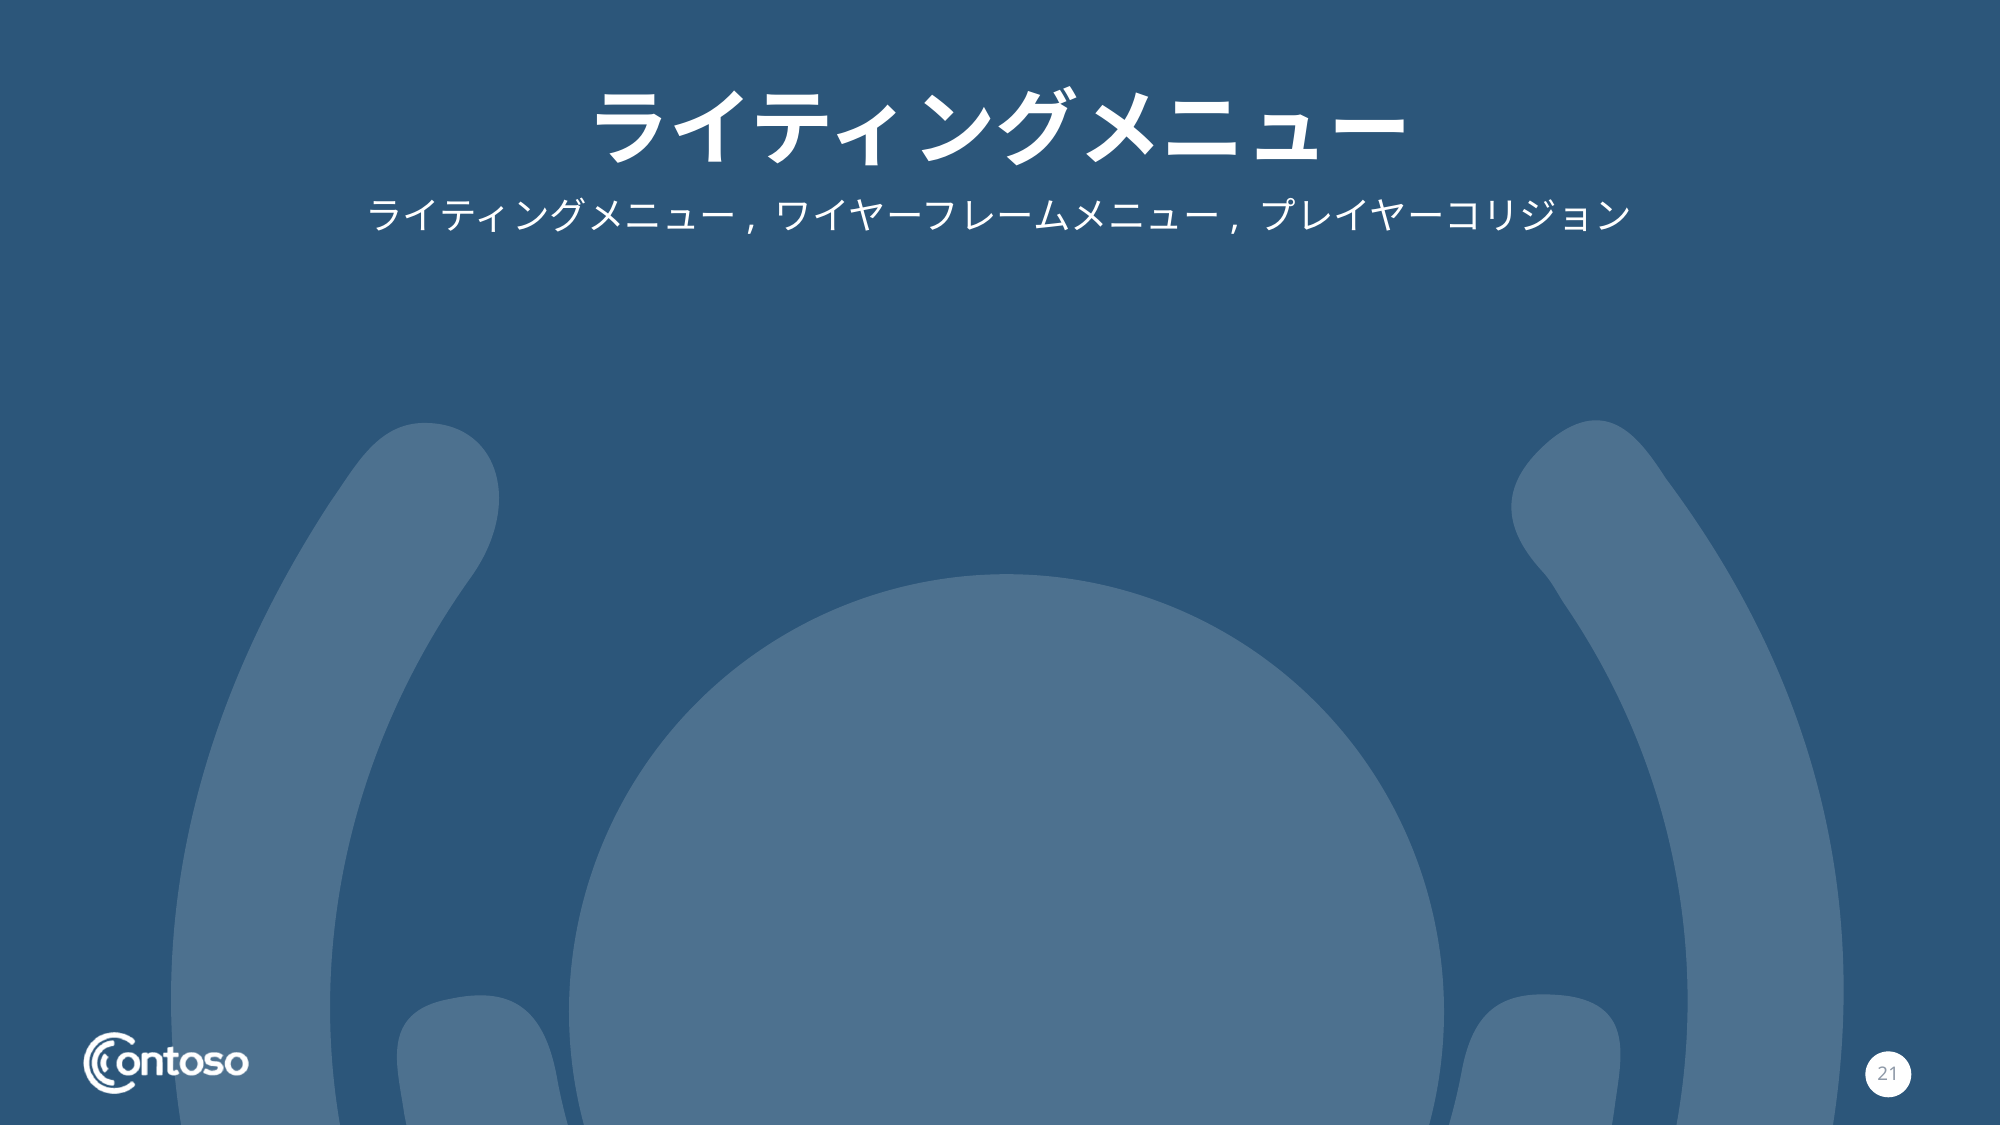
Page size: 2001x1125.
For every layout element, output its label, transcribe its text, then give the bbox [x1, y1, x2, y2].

title ライティングメニュー [136, 29, 1862, 185]
slide_number 21 [1864, 1059, 1913, 1090]
list ライティングメニュー, ワイヤーフレームメニュー, プレイヤーコリジョン [136, 189, 1862, 296]
